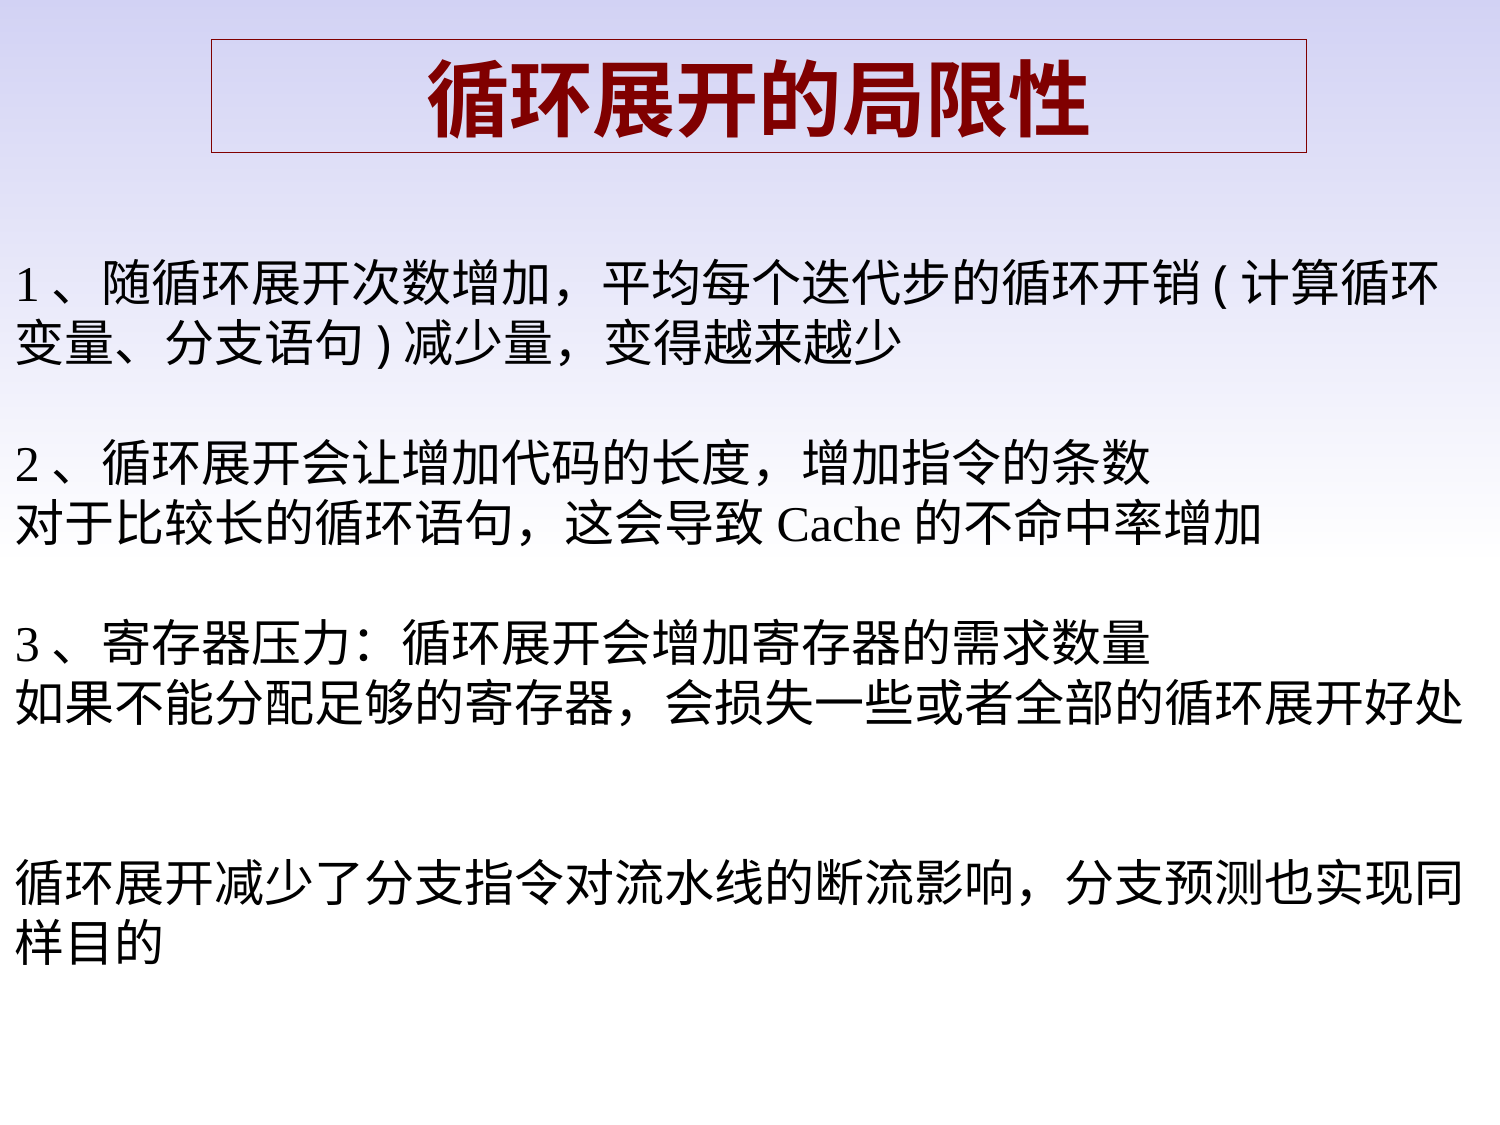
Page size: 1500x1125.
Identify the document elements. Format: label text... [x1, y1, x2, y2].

text_box 1、随循环展开次数增加，平均每个迭代步的循环开销(计算循环变量、分支语句)减少量，变得越来越少 2、循环展开会让增加代码的长度，增加指令的条数 对于比较长的循环语句，这会导致Cache的不命中率增加 3、寄存器压力：循环展开会增加寄存器的需求数量 如果不能分配足够的寄存器，会损失一些或者全部的循环展开好处 循环展开减少了分支指令对流水线的断流影响，分支预测也实现同样目的 [0, 243, 1500, 979]
text_box 循环展开的局限性 [211, 39, 1307, 153]
